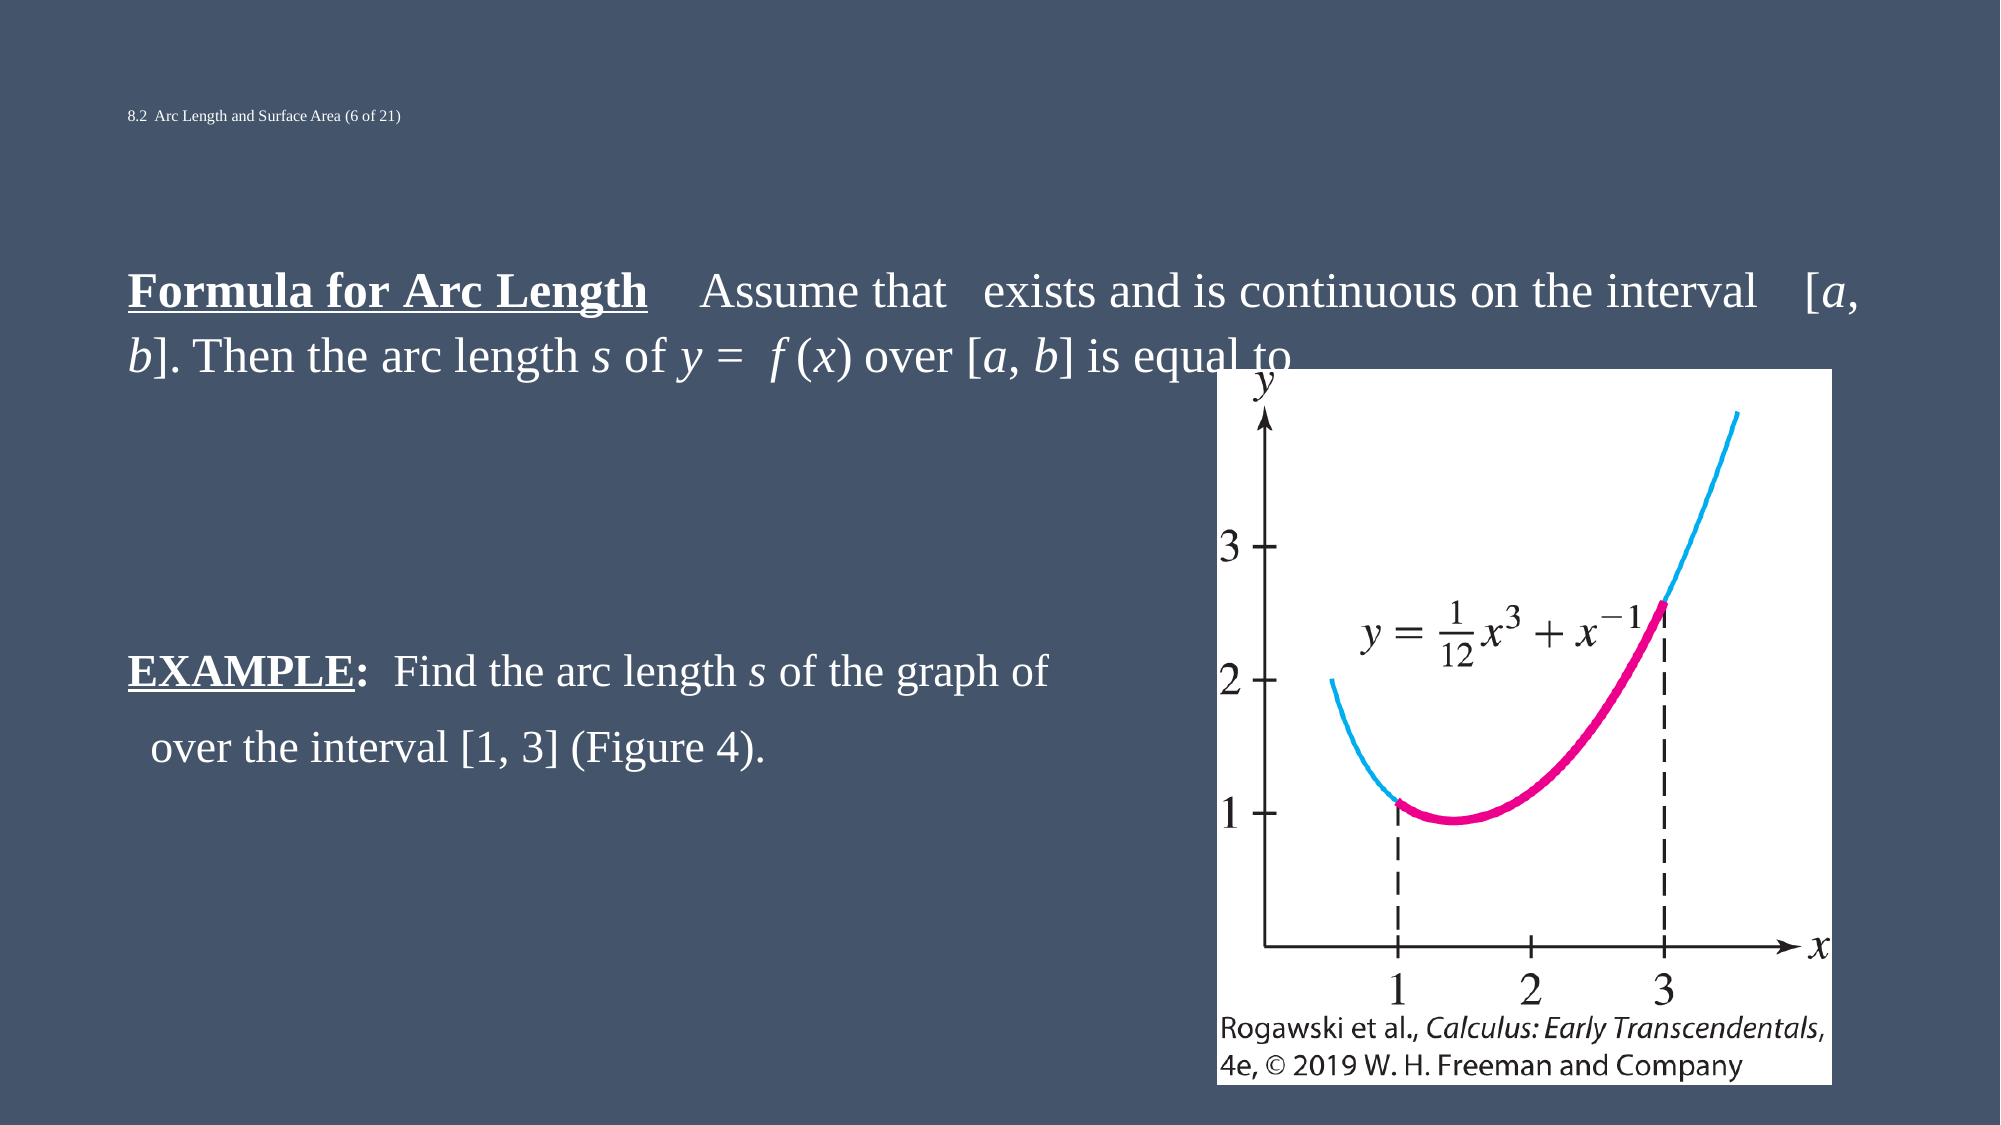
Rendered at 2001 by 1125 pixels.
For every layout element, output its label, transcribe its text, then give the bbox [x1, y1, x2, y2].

title 8.2 Arc Length and Surface Area (6 of 21) [112, 99, 1775, 203]
picture [1217, 369, 1832, 1085]
